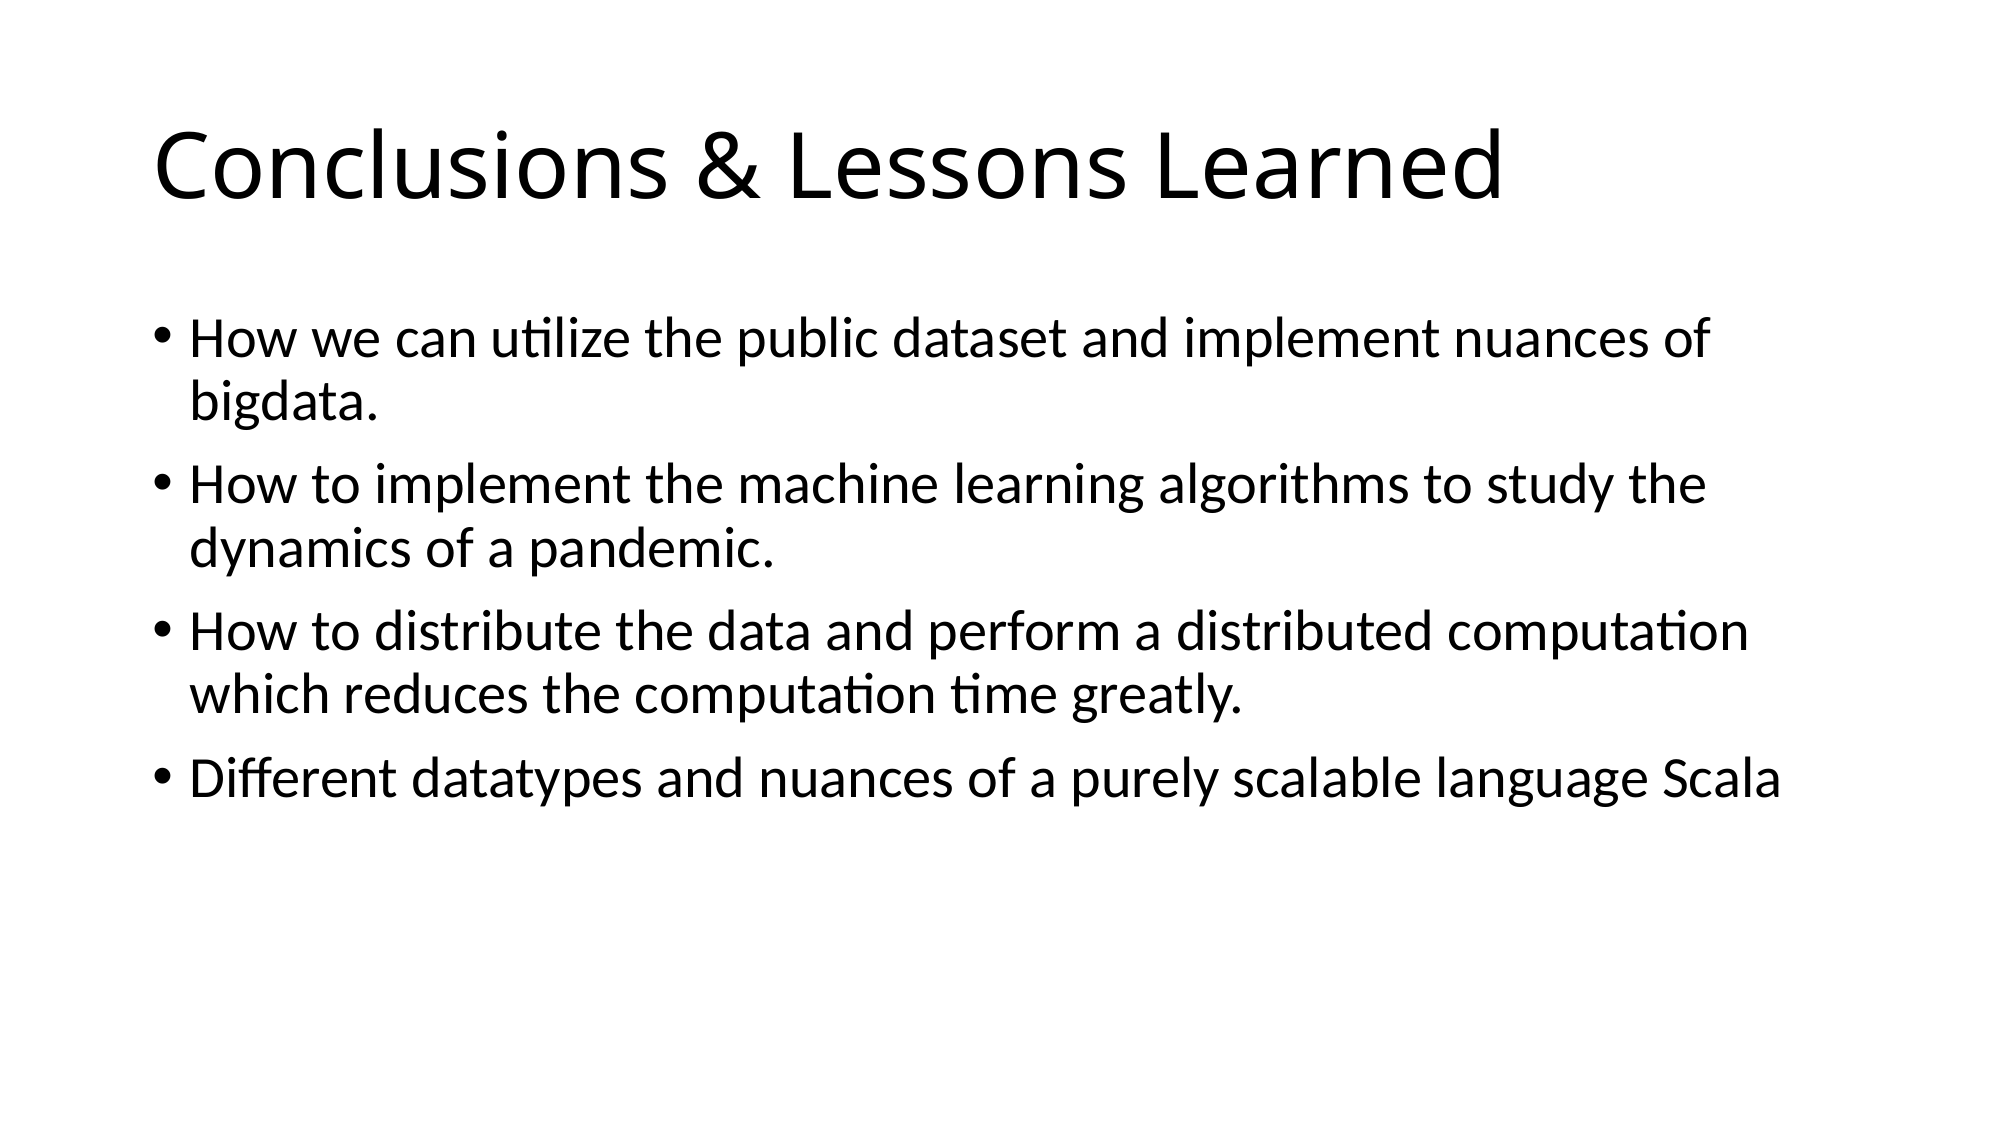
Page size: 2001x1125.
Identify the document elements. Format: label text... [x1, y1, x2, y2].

list How we can utilize the public dataset and implement nuances of bigdata. How to implement the machine learning algorithms to study the dynamics of a pandemic. How to distribute the data and perform a distributed computation which reduces the computation time greatly. Different datatypes and nuances of a purely scalable language Scala [137, 299, 1863, 1014]
title Conclusions & Lessons Learned [137, 59, 1863, 278]
